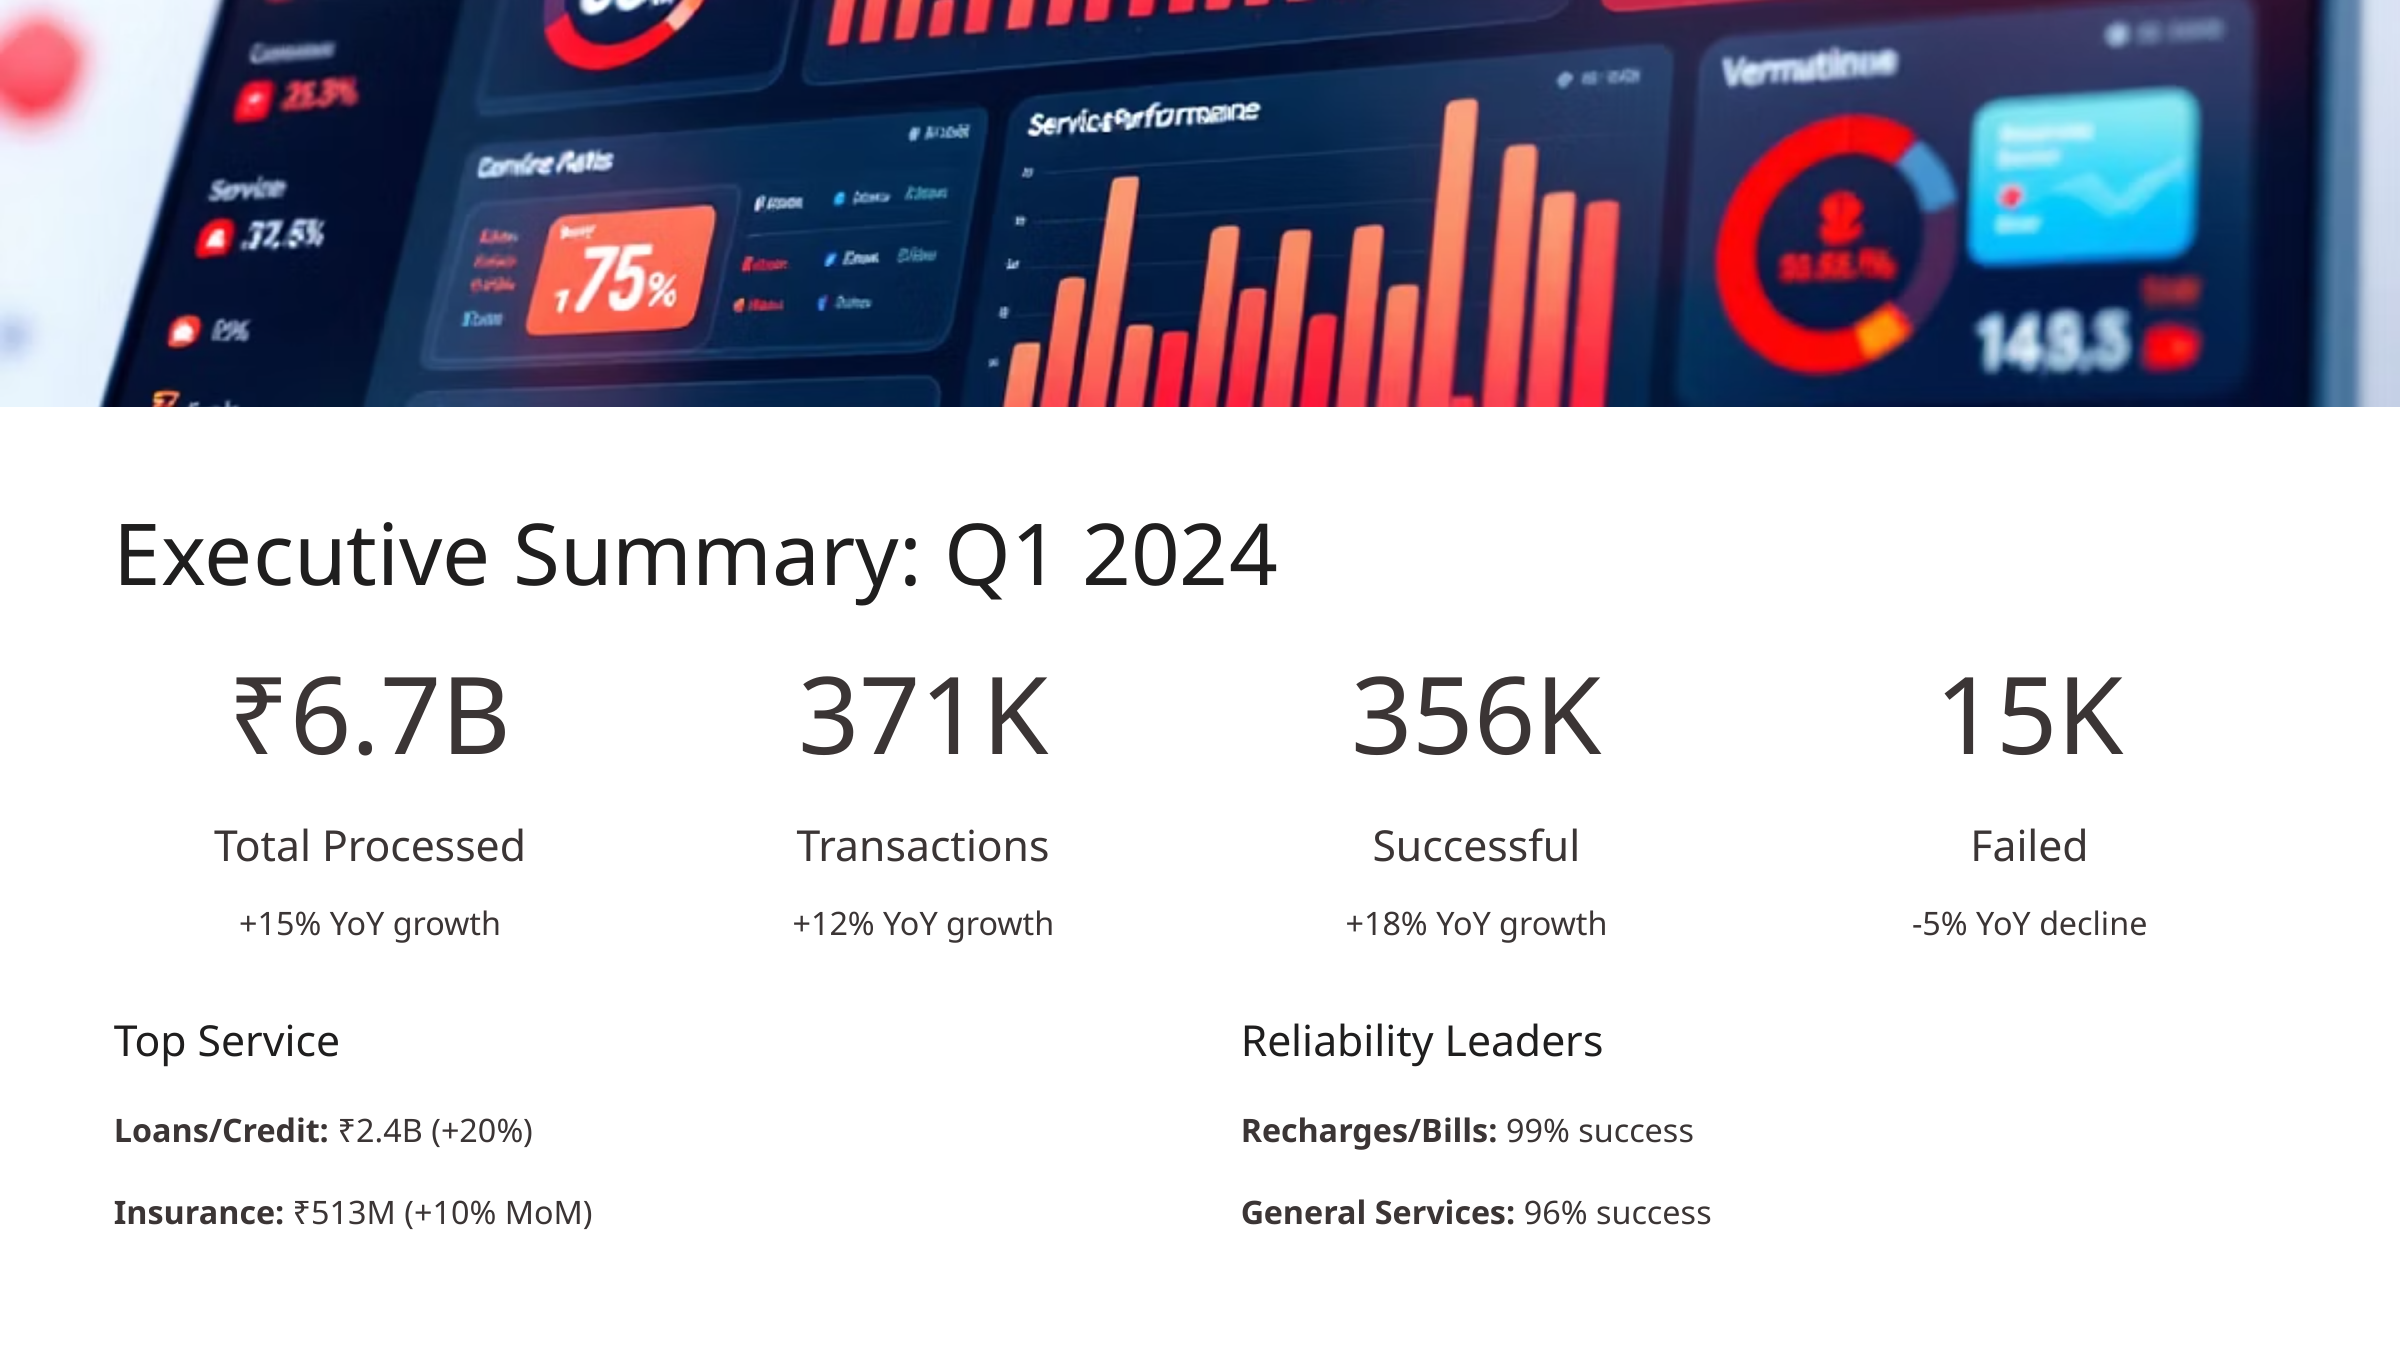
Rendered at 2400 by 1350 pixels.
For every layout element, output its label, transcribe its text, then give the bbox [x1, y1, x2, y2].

text_box Top Service [113, 1011, 543, 1065]
text_box -5% YoY decline [1773, 890, 2287, 943]
text_box Insurance: ₹513M (+10% MoM) [113, 1178, 1161, 1231]
text_box Executive Summary: Q1 2024 [113, 496, 1375, 604]
picture [0, 0, 2400, 407]
text_box Reliability Leaders [1240, 1011, 1670, 1065]
text_box Failed [1815, 817, 2244, 871]
text_box 356K [1220, 668, 1733, 777]
text_box 15K [1773, 668, 2287, 777]
text_box Recharges/Bills: 99% success [1240, 1097, 2288, 1150]
text_box ₹6.7B [113, 668, 627, 777]
text_box General Services: 96% success [1240, 1178, 2288, 1231]
text_box +18% YoY growth [1220, 890, 1733, 943]
text_box Total Processed [155, 817, 585, 871]
text_box +12% YoY growth [667, 890, 1180, 943]
text_box +15% YoY growth [113, 890, 627, 943]
text_box Successful [1262, 817, 1691, 871]
text_box Transactions [709, 817, 1138, 871]
text_box Loans/Credit: ₹2.4B (+20%) [113, 1097, 1161, 1150]
text_box 371K [667, 668, 1180, 777]
